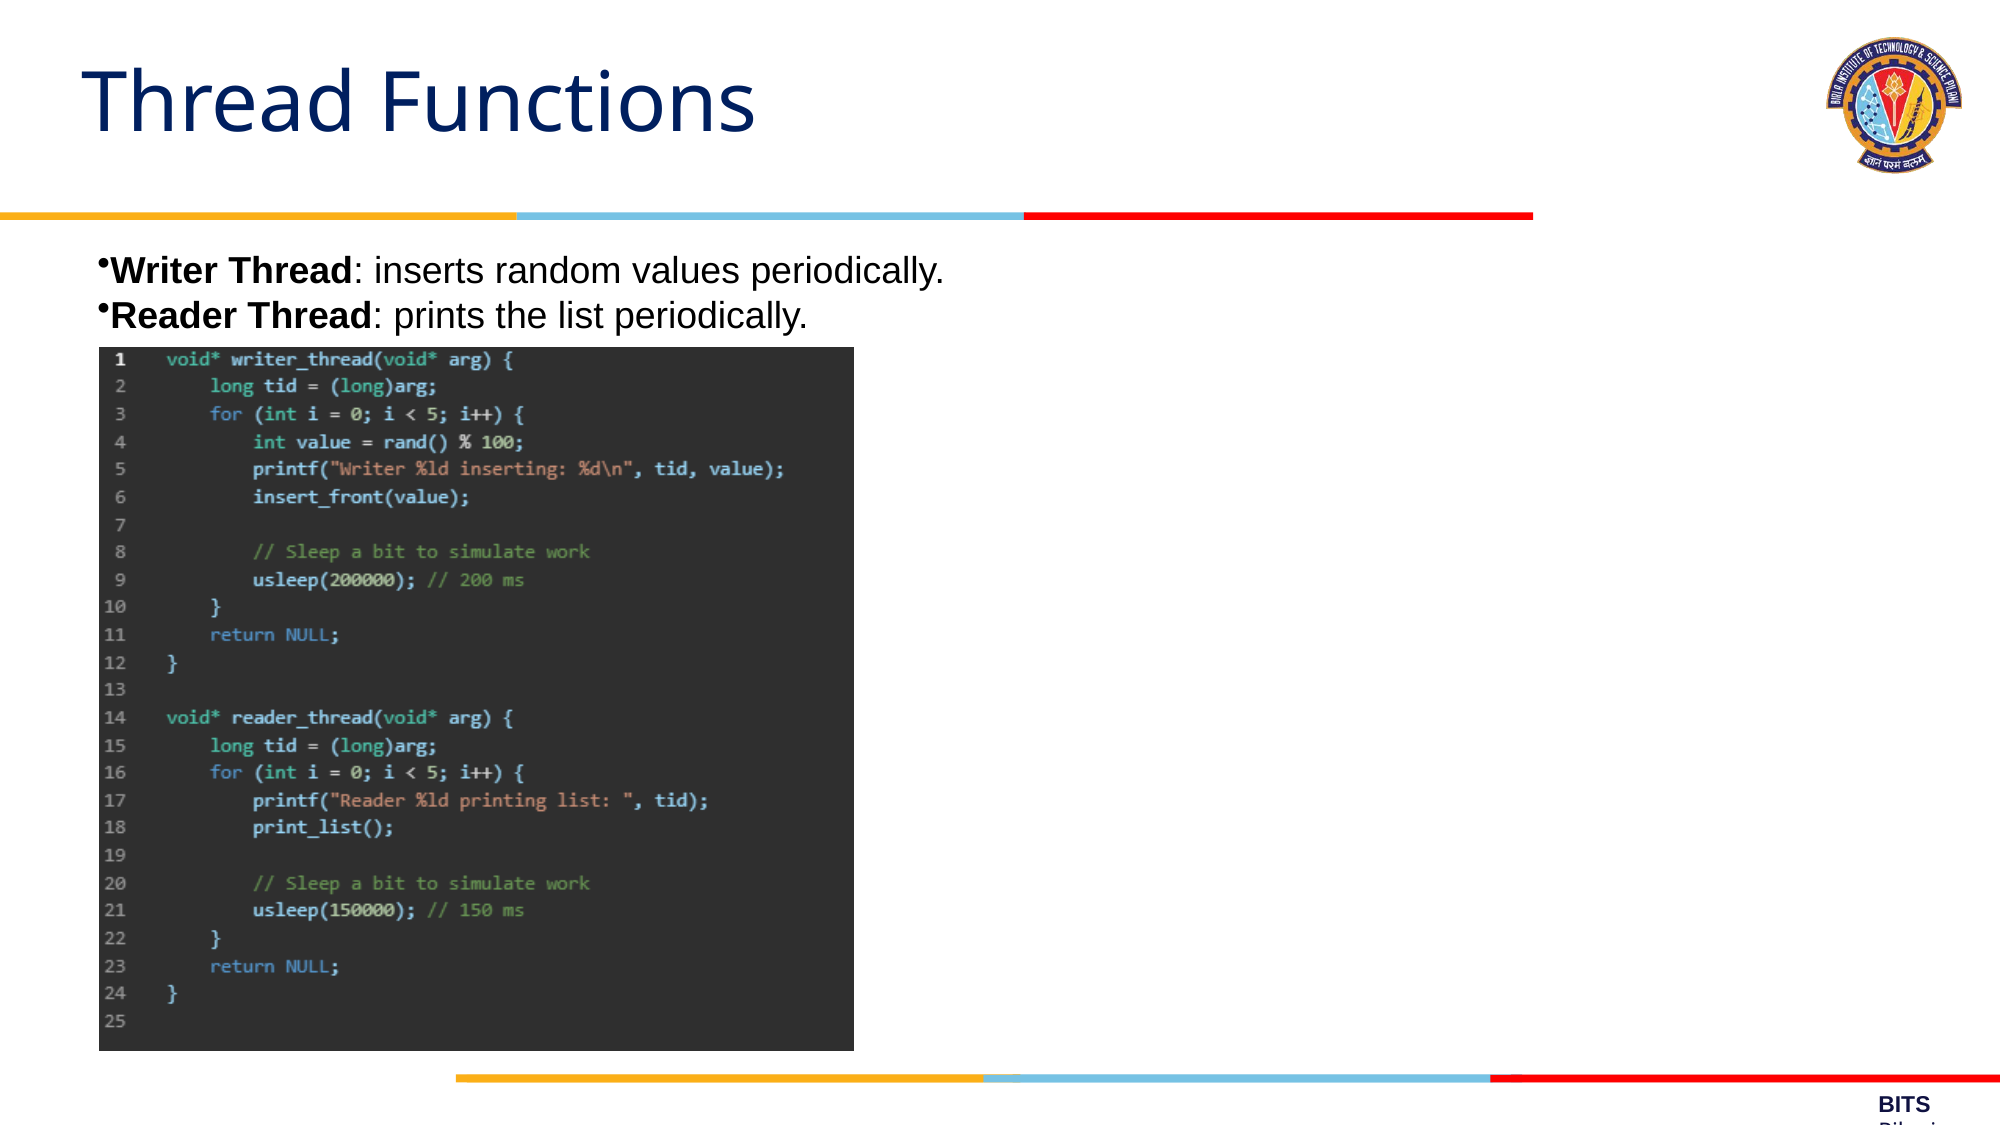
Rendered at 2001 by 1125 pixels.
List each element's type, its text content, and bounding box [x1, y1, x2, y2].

picture [99, 347, 854, 1051]
picture [1826, 37, 1963, 175]
footer BITS Pilani [1876, 1089, 1995, 1125]
title Thread Functions [79, 46, 1921, 236]
text_box Writer Thread: inserts random values periodically. Reader Thread: prints the list periodically. [82, 238, 1716, 343]
